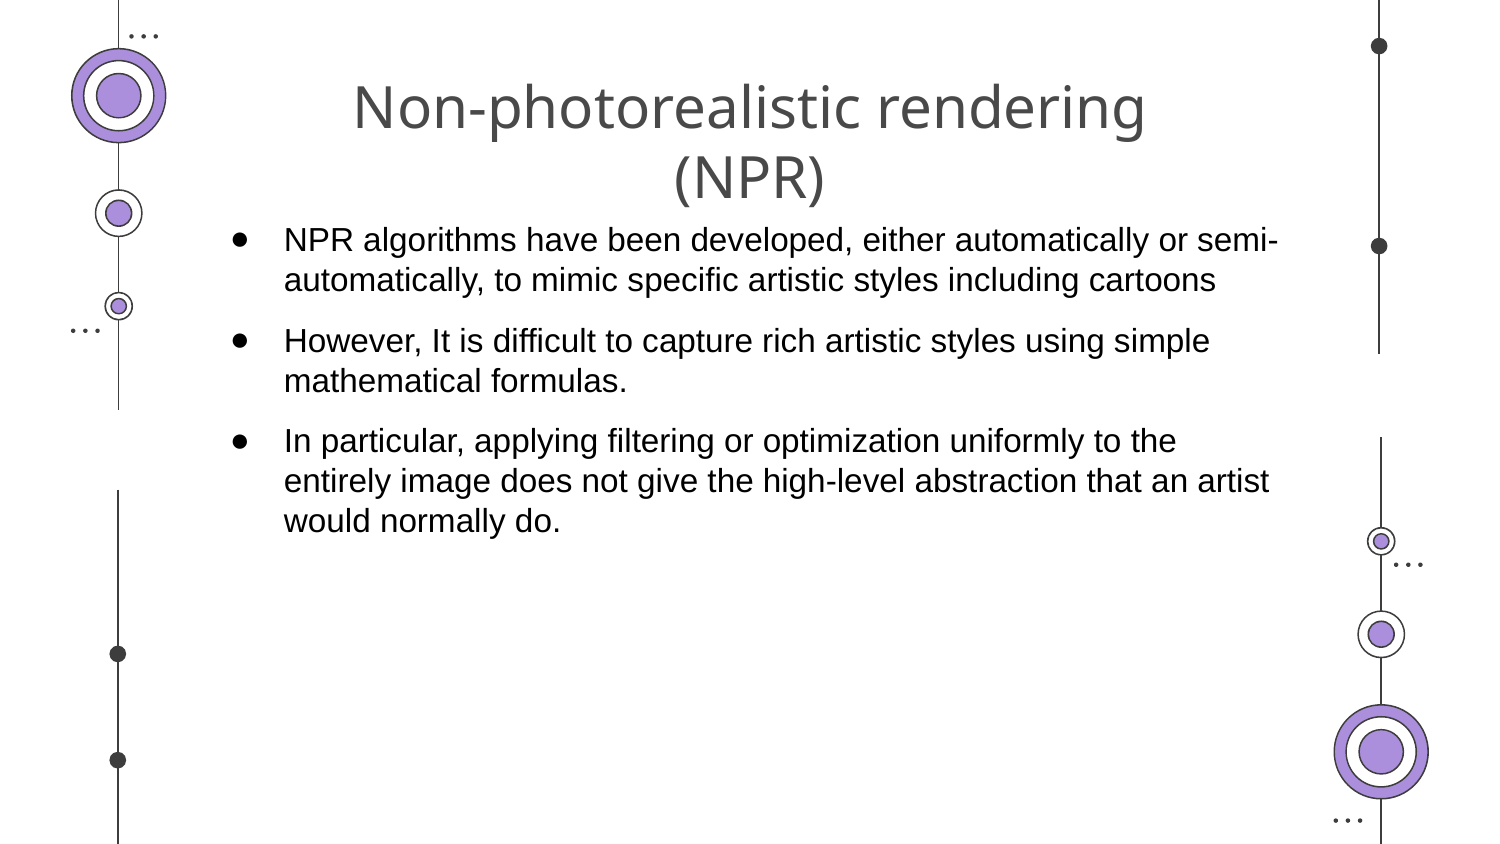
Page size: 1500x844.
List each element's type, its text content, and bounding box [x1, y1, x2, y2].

title Non-photorealistic rendering (NPR) [299, 55, 1201, 150]
text_box NPR algorithms have been developed, either automatically or semi-automatically, to mimic specific artistic styles including cartoons However, It is difficult to capture rich artistic styles using simple mathematical formulas. In particular, applying filtering or optimization uniformly to the entirely image does not give the high-level abstraction that an artist would normally do. [193, 203, 1306, 555]
